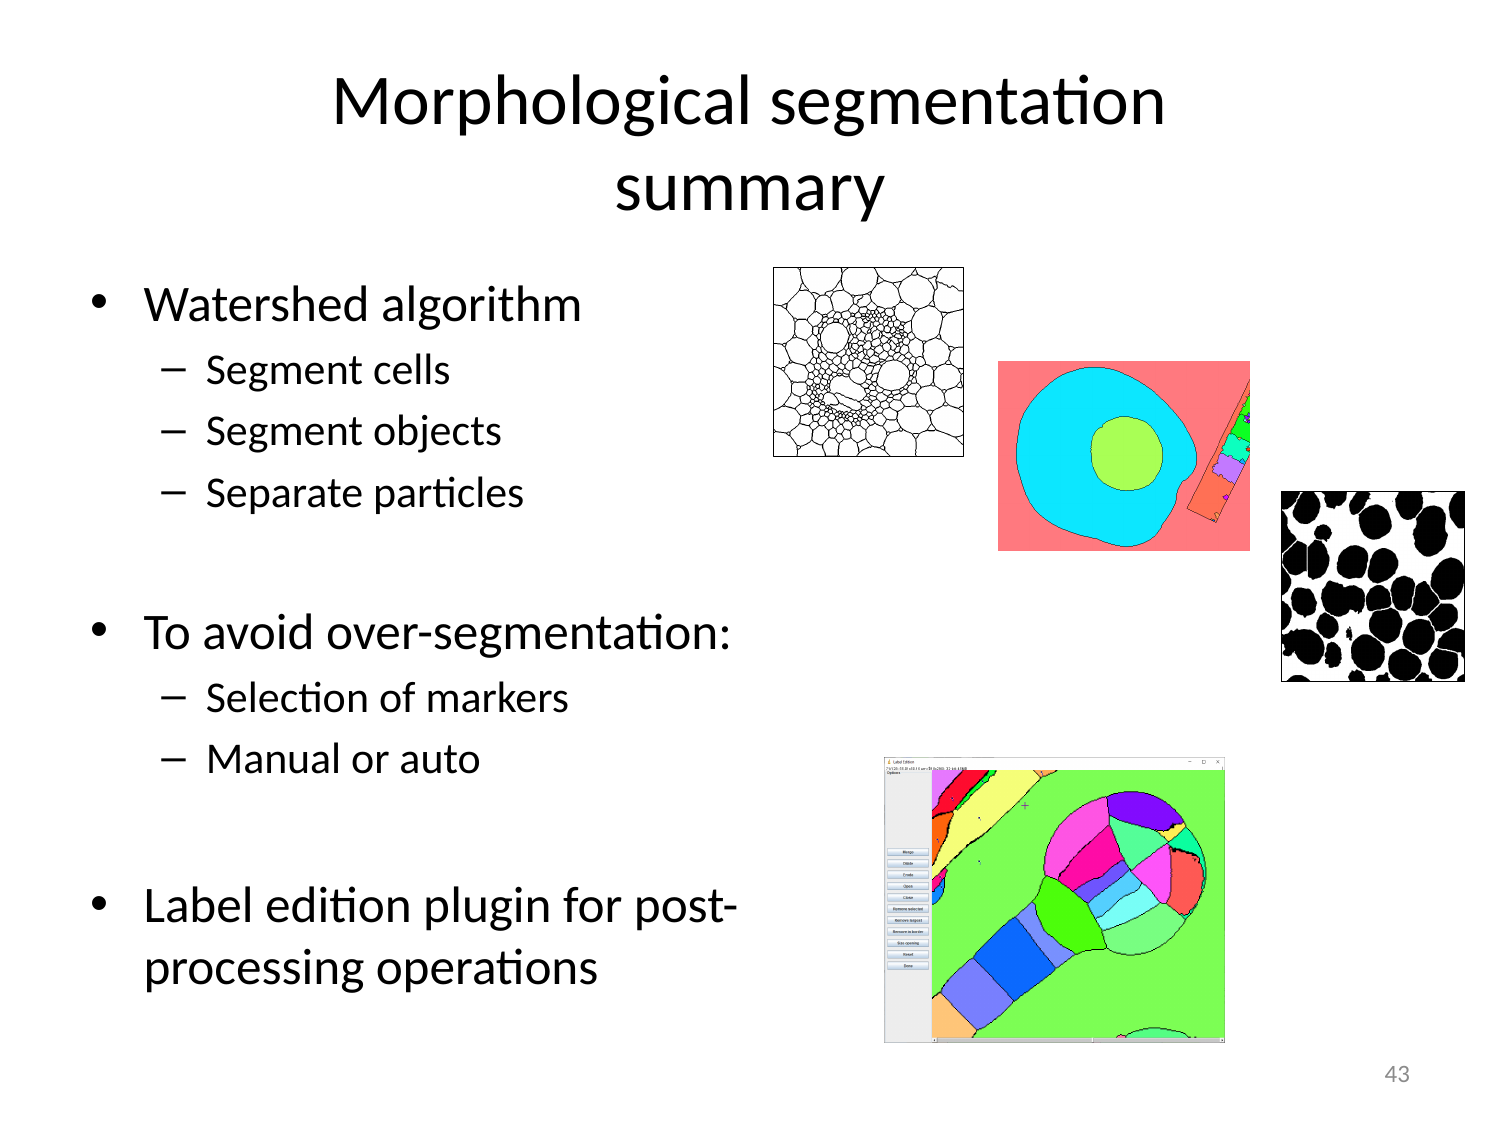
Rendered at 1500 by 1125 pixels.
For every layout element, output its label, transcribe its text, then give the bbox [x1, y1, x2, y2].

title Morphological segmentation summary [75, 45, 1425, 233]
list Watershed algorithm Segment cells Segment objects Separate particles To avoid over-segmentation: Selection of markers Manual or auto Label edition plugin for post-processing operations [75, 262, 833, 1005]
picture [773, 266, 963, 457]
picture [1281, 491, 1465, 682]
slide_number 43 [1074, 1042, 1425, 1103]
picture [883, 757, 1225, 1043]
picture [997, 361, 1251, 551]
